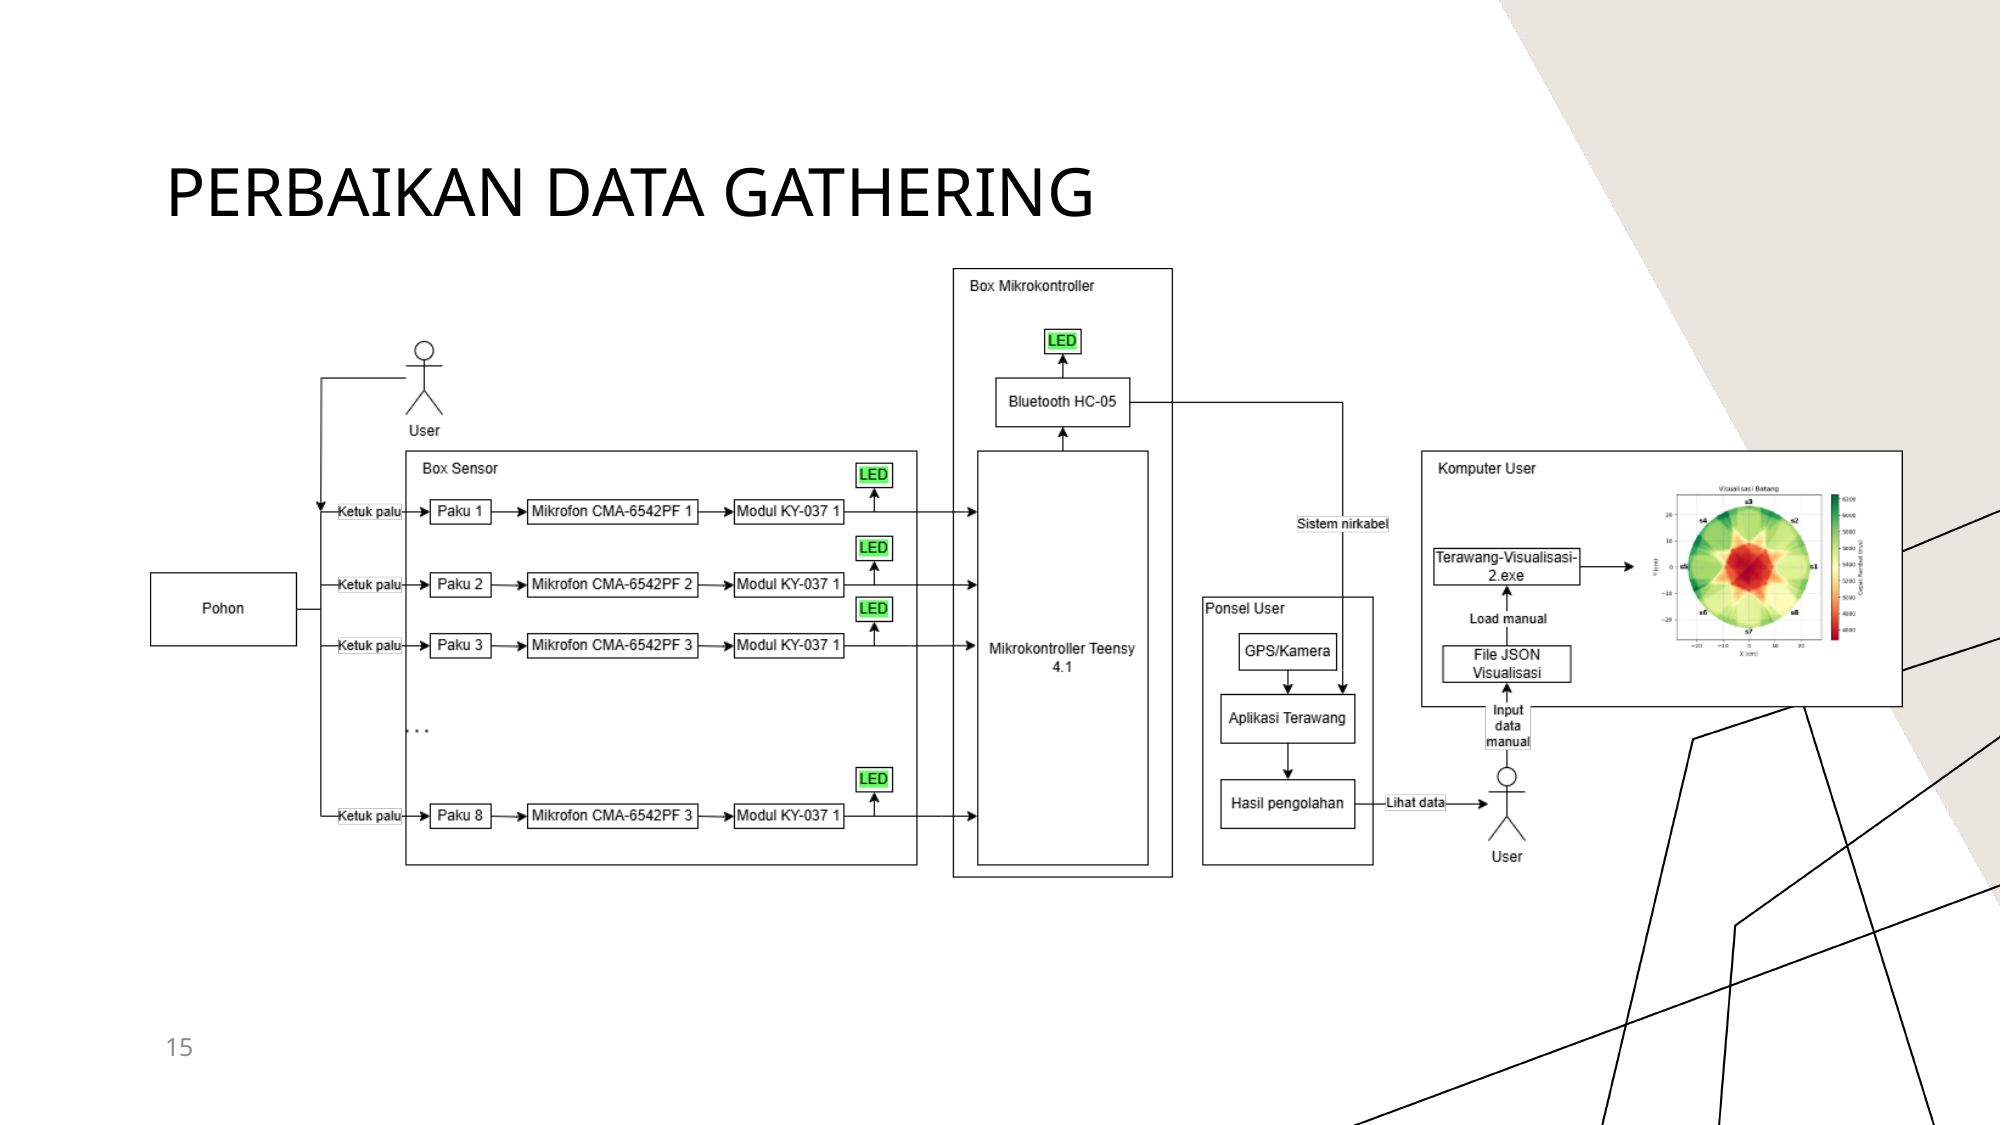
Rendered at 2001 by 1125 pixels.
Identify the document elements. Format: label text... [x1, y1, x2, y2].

slide_number 15 [150, 1024, 254, 1074]
title Perbaikan Data Gathering [150, 59, 1344, 268]
picture [1281, 0, 2000, 1125]
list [149, 268, 1903, 879]
